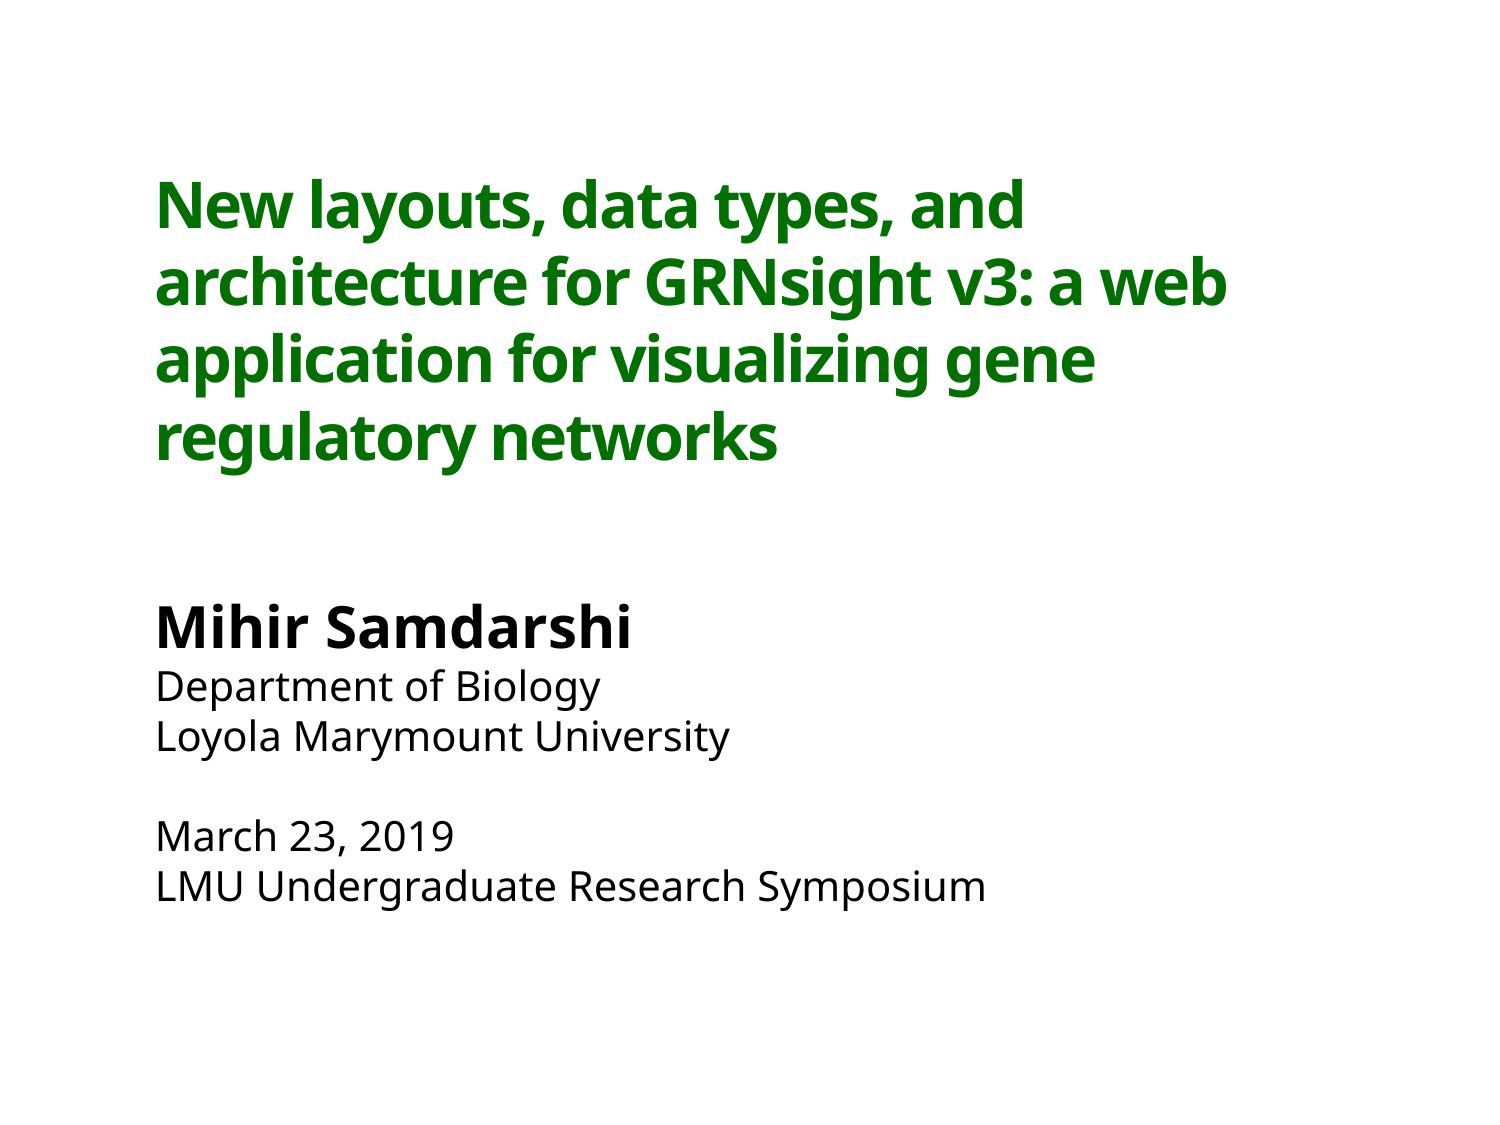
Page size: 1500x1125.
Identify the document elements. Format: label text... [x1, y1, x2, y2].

subtitle Mihir Samdarshi Department of Biology Loyola Marymount University March 23, 2019 LMU Undergraduate Research Symposium [145, 580, 1354, 1041]
title New layouts, data types, and architecture for GRNsight v3: a web application for visualizing gene regulatory networks [145, 154, 1354, 537]
